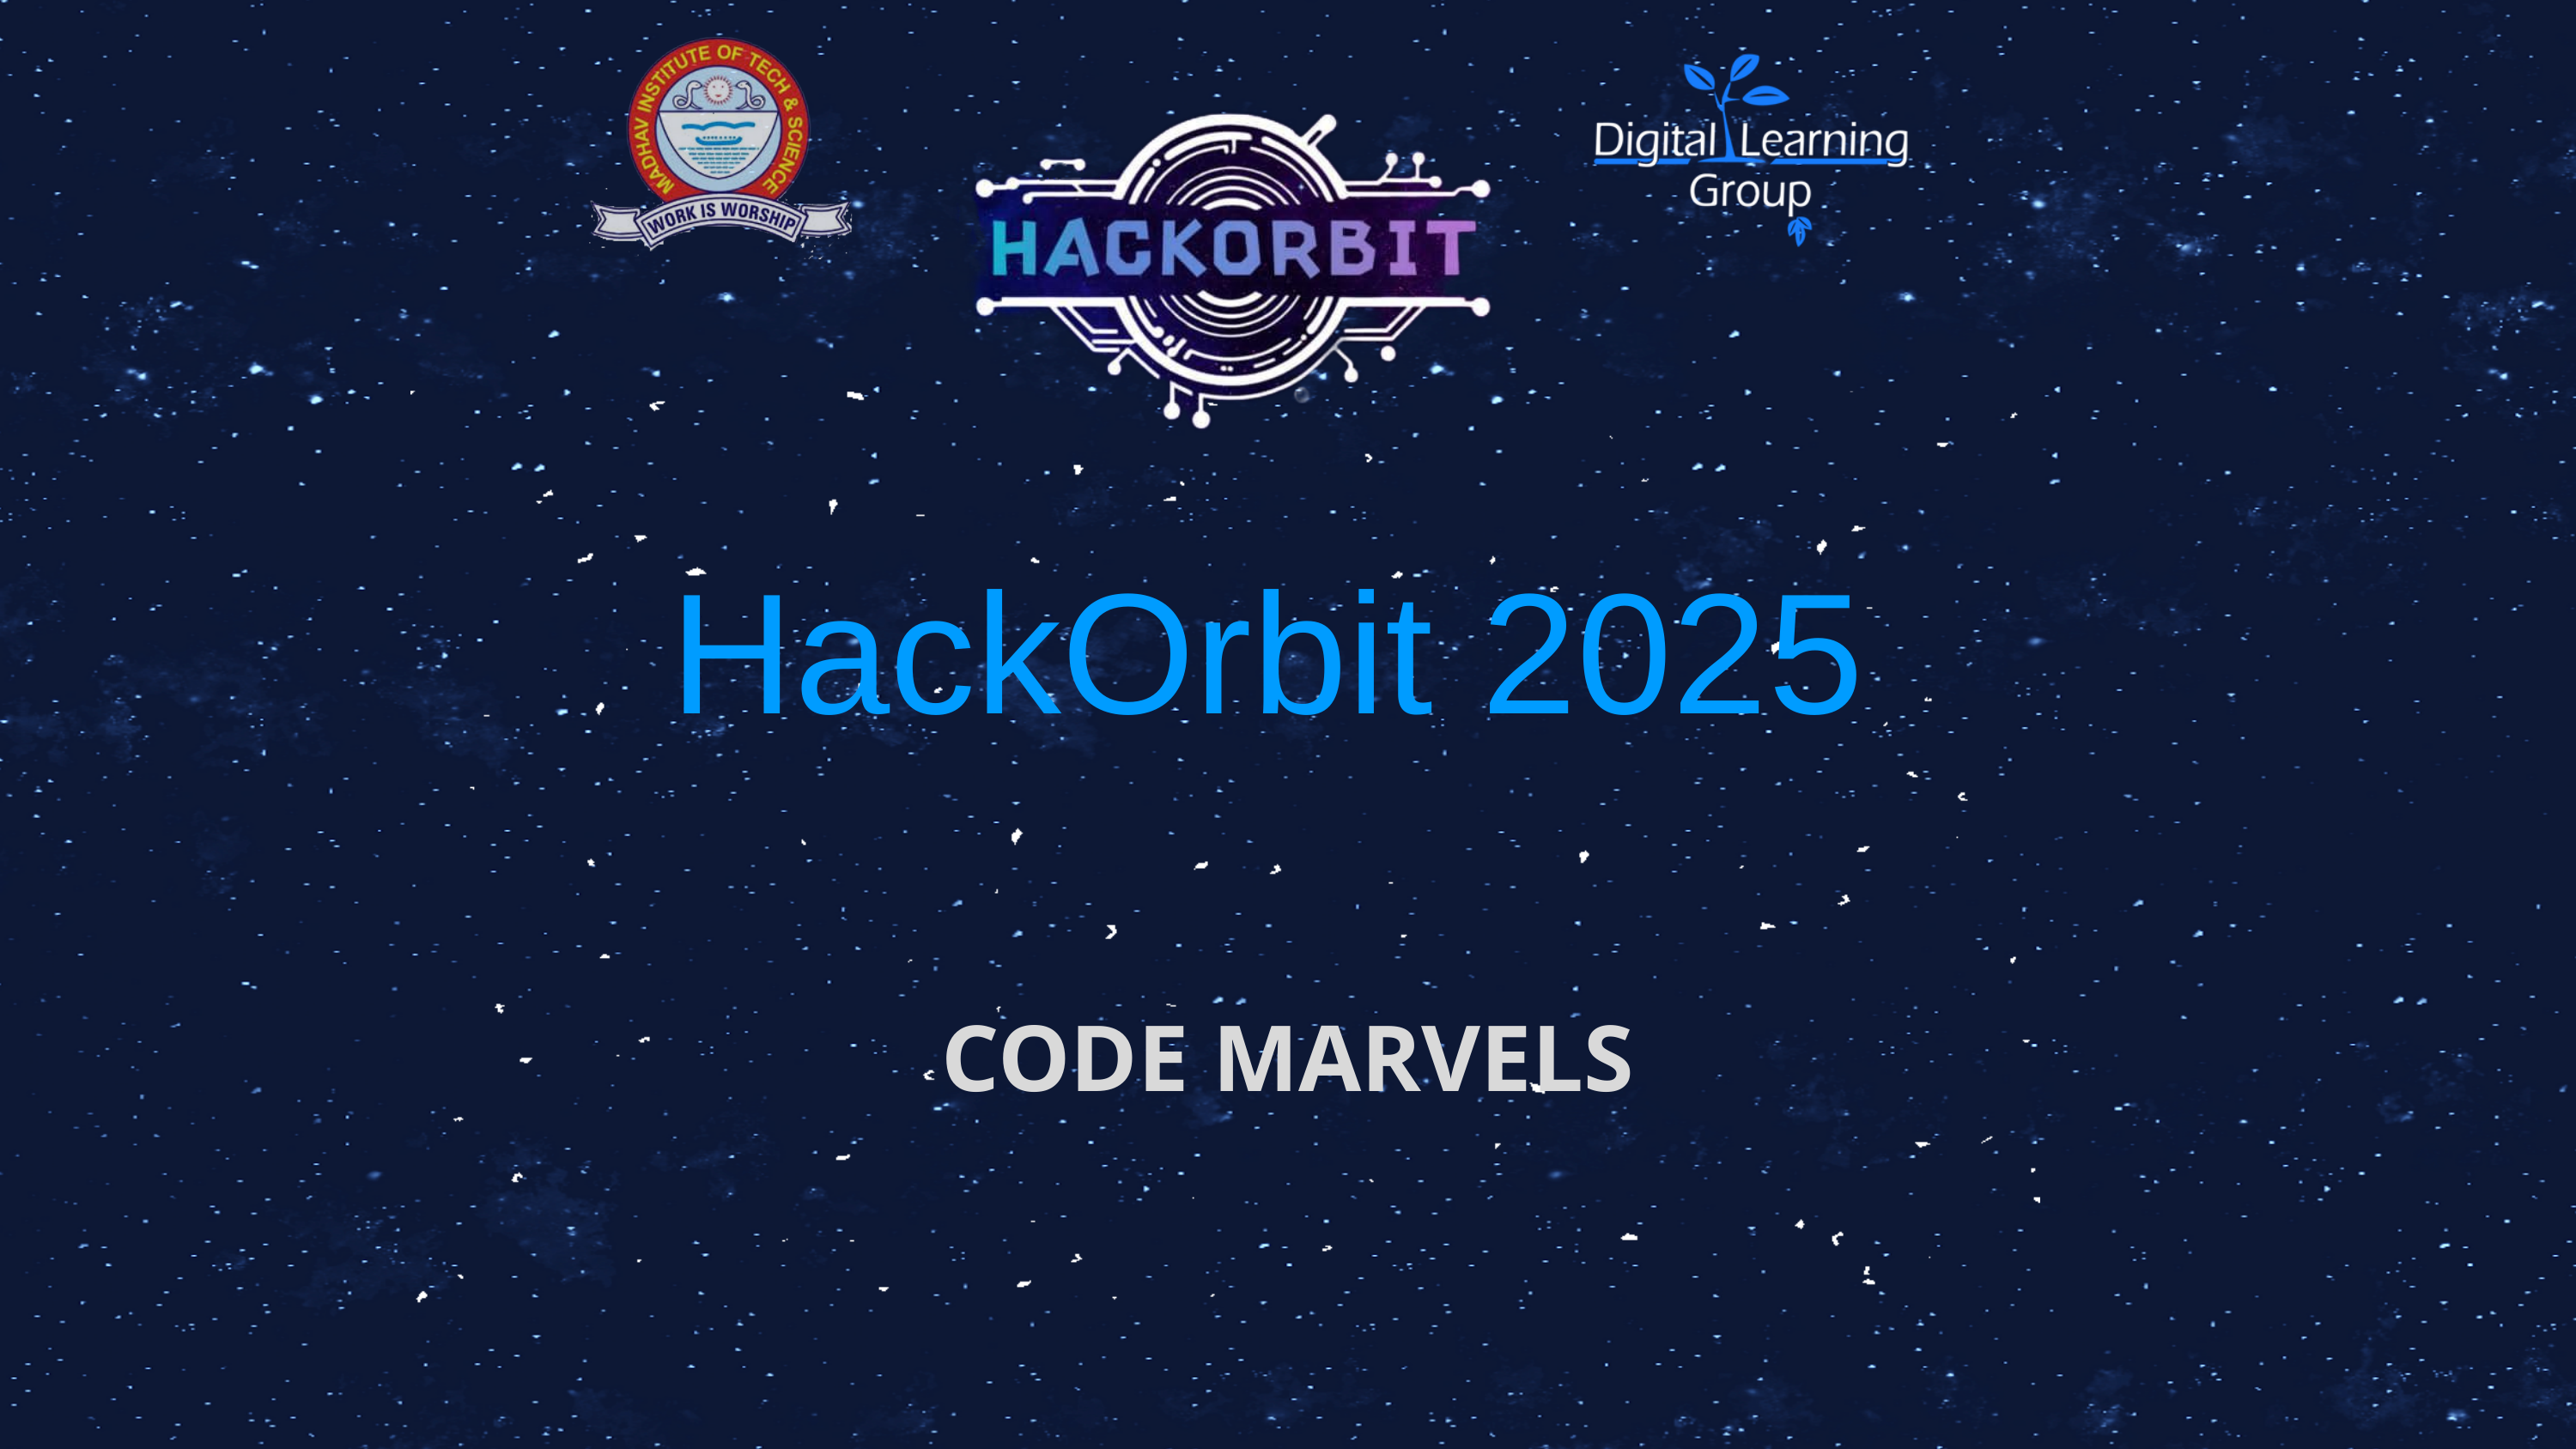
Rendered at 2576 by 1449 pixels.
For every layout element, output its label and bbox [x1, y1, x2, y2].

picture [2349, 0, 2576, 1449]
text_box [410, 391, 2040, 1304]
text_box [952, 0, 1528, 580]
text_box [587, 27, 853, 259]
text_box [185, 0, 2349, 1449]
picture [0, 0, 185, 1449]
text_box [1532, 27, 2047, 271]
